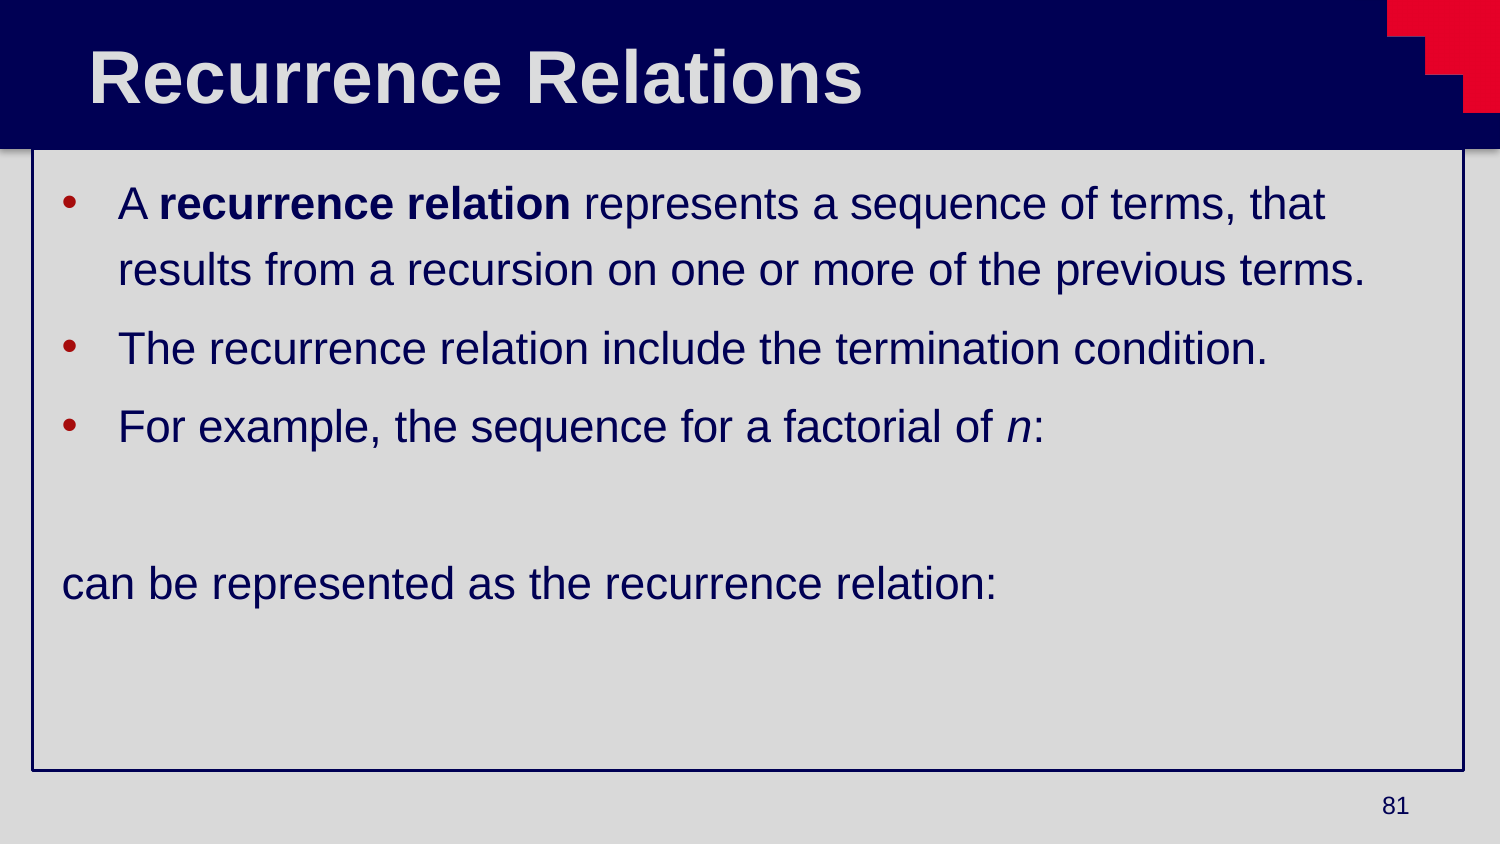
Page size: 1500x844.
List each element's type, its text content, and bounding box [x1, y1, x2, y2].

picture [1387, 0, 1500, 113]
title Recurrence Relations [0, 0, 1356, 150]
slide_number 81 [1074, 782, 1425, 827]
